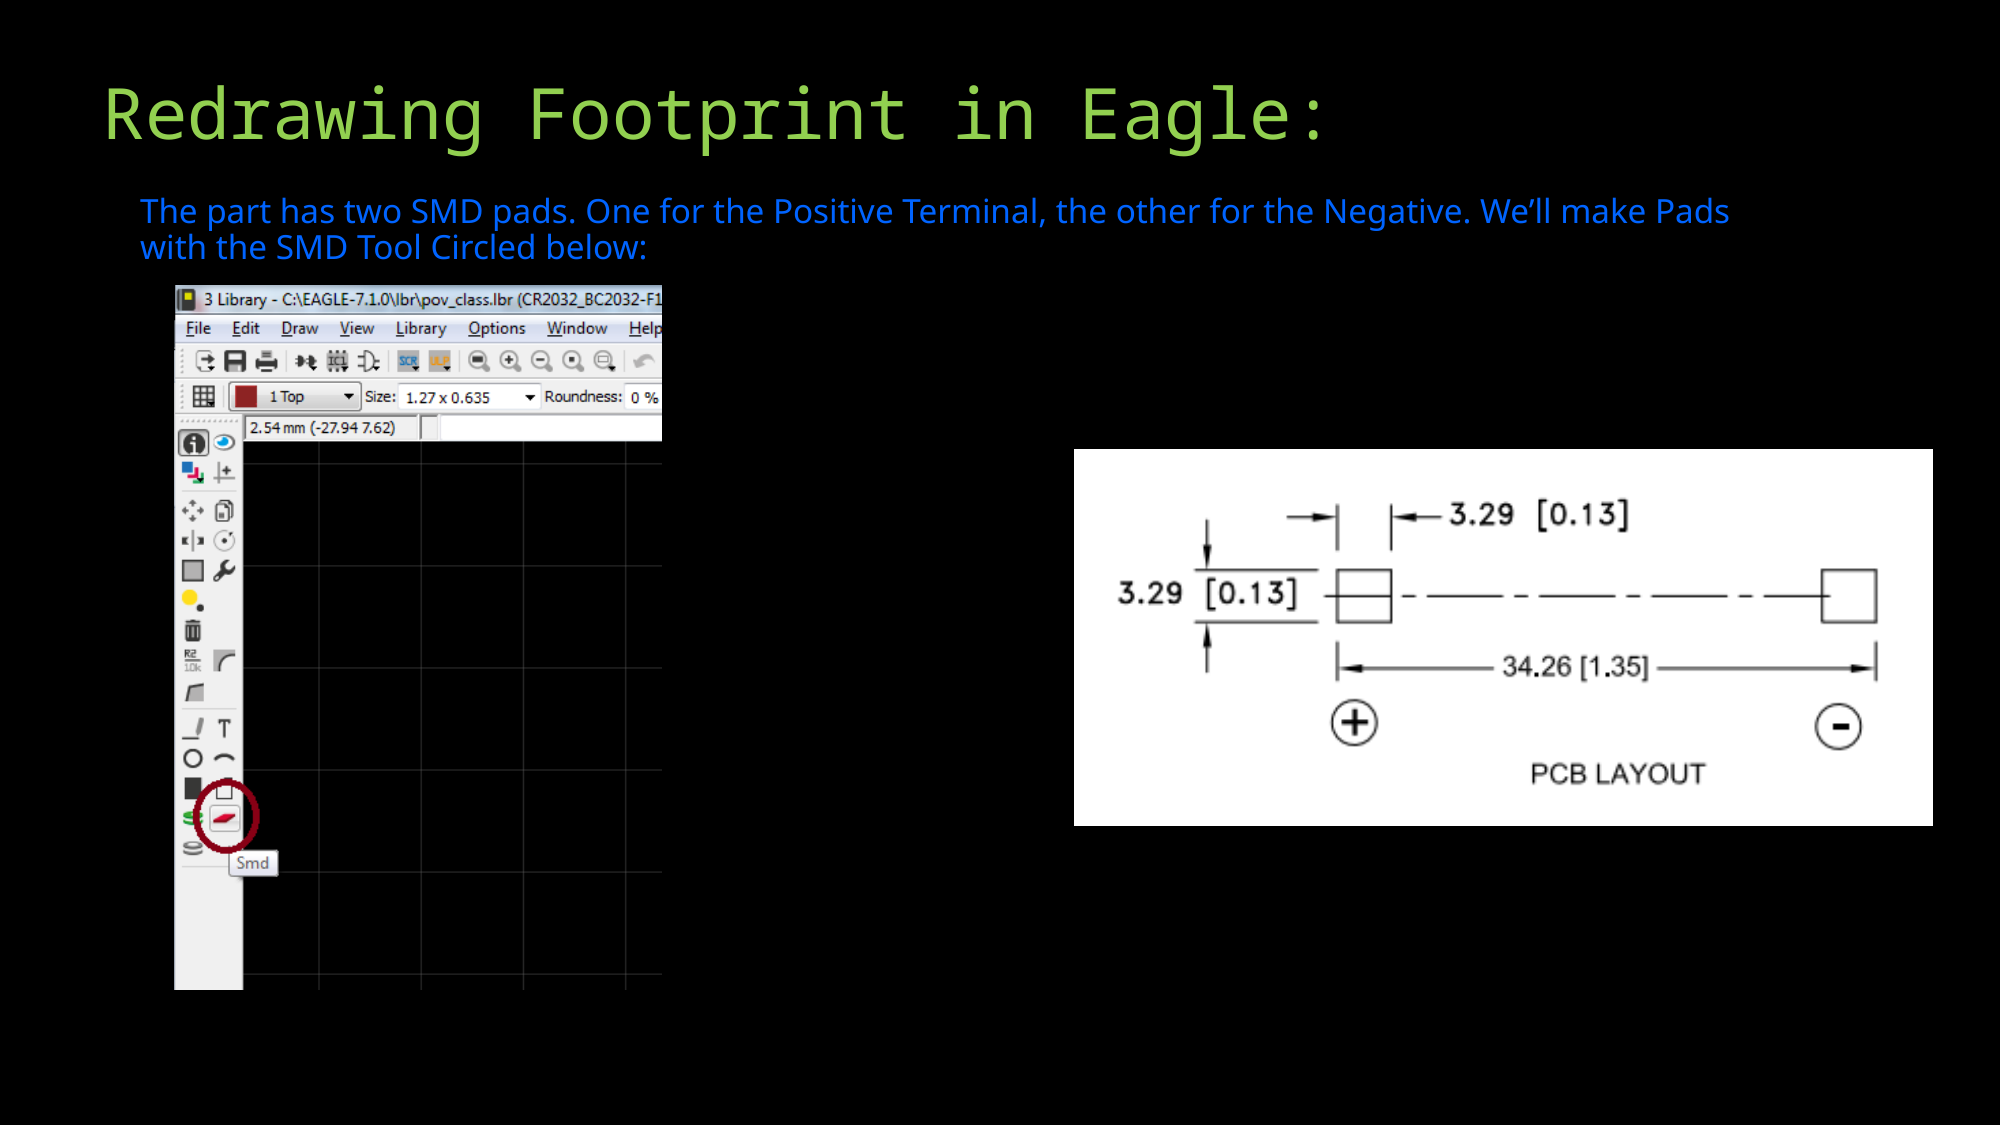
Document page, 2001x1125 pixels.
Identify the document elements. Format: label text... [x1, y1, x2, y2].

picture [174, 285, 662, 990]
picture [1074, 449, 1933, 826]
list The part has two SMD pads. One for the Positive Terminal, the other for the Negative. We’ll make Pads with the SMD Tool Circled below: [125, 187, 1750, 1000]
title Redrawing Footprint in Eagle: [87, 37, 1738, 163]
